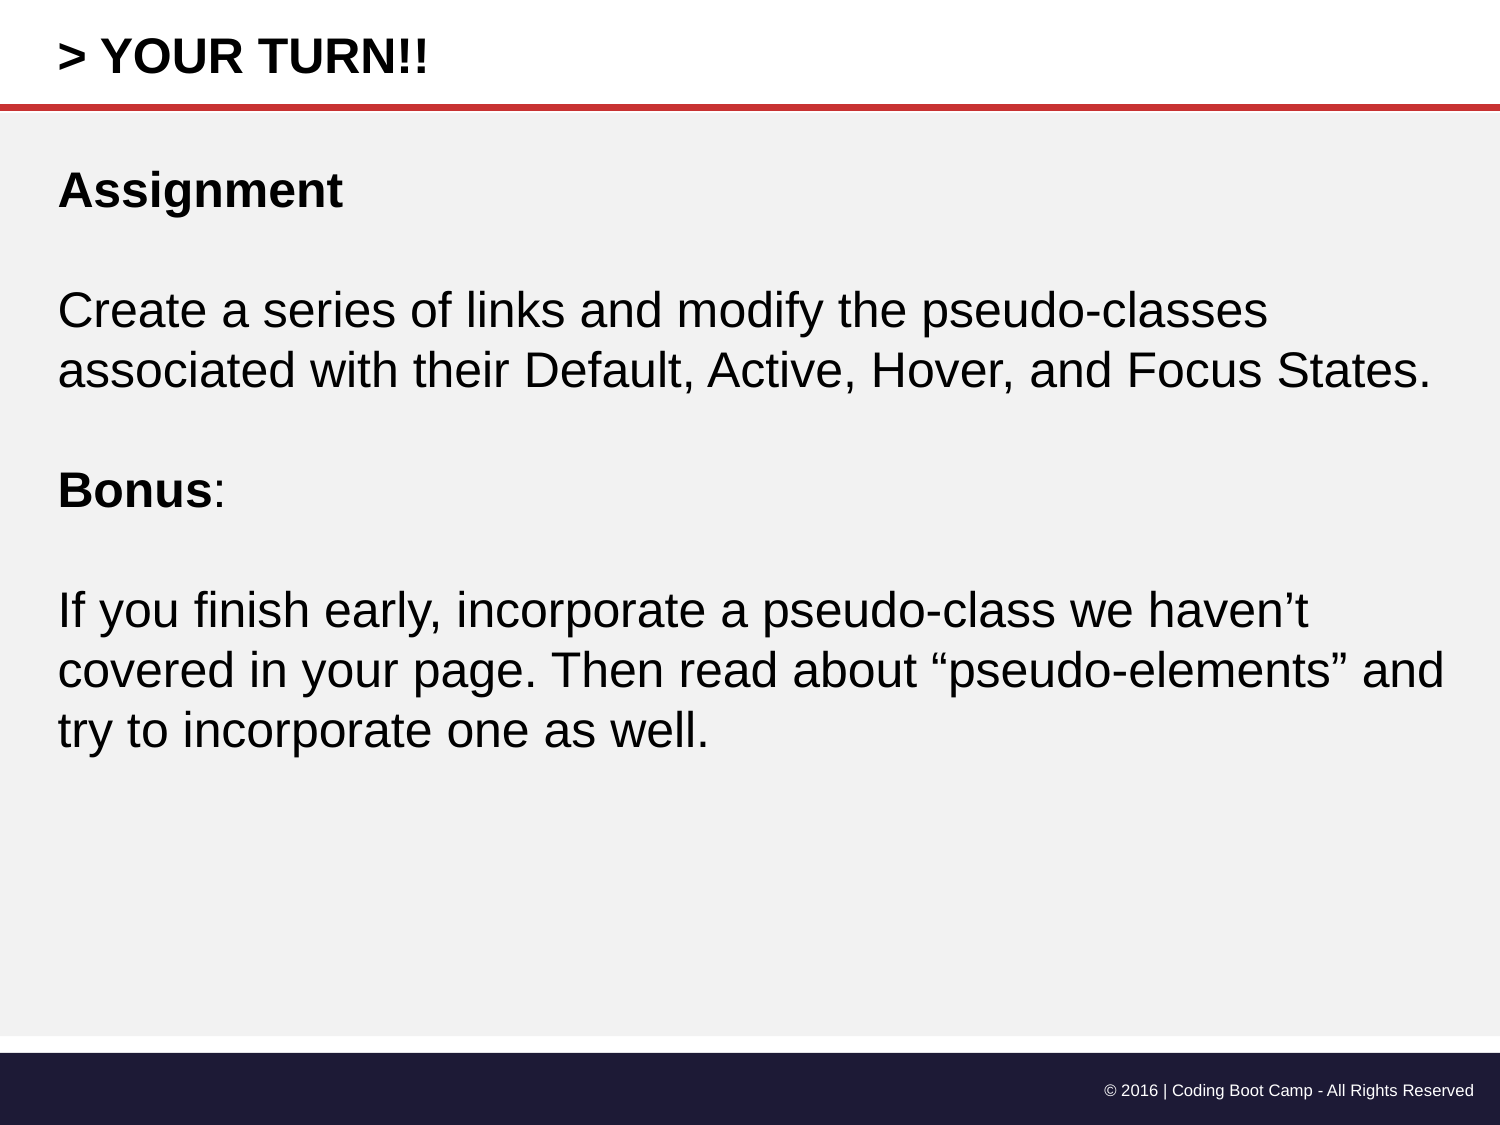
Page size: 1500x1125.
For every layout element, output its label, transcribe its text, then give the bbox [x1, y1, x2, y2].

text_box [0, 113, 1500, 1037]
text_box > YOUR TURN!! [50, 16, 913, 91]
text_box Assignment Create a series of links and modify the pseudo-classes associated with their Default, Active, Hover, and Focus States. Bonus: If you finish early, incorporate a pseudo-class we haven’t covered in your page. Then read about “pseudo-elements” and try to incorporate one as well. [49, 149, 1475, 765]
